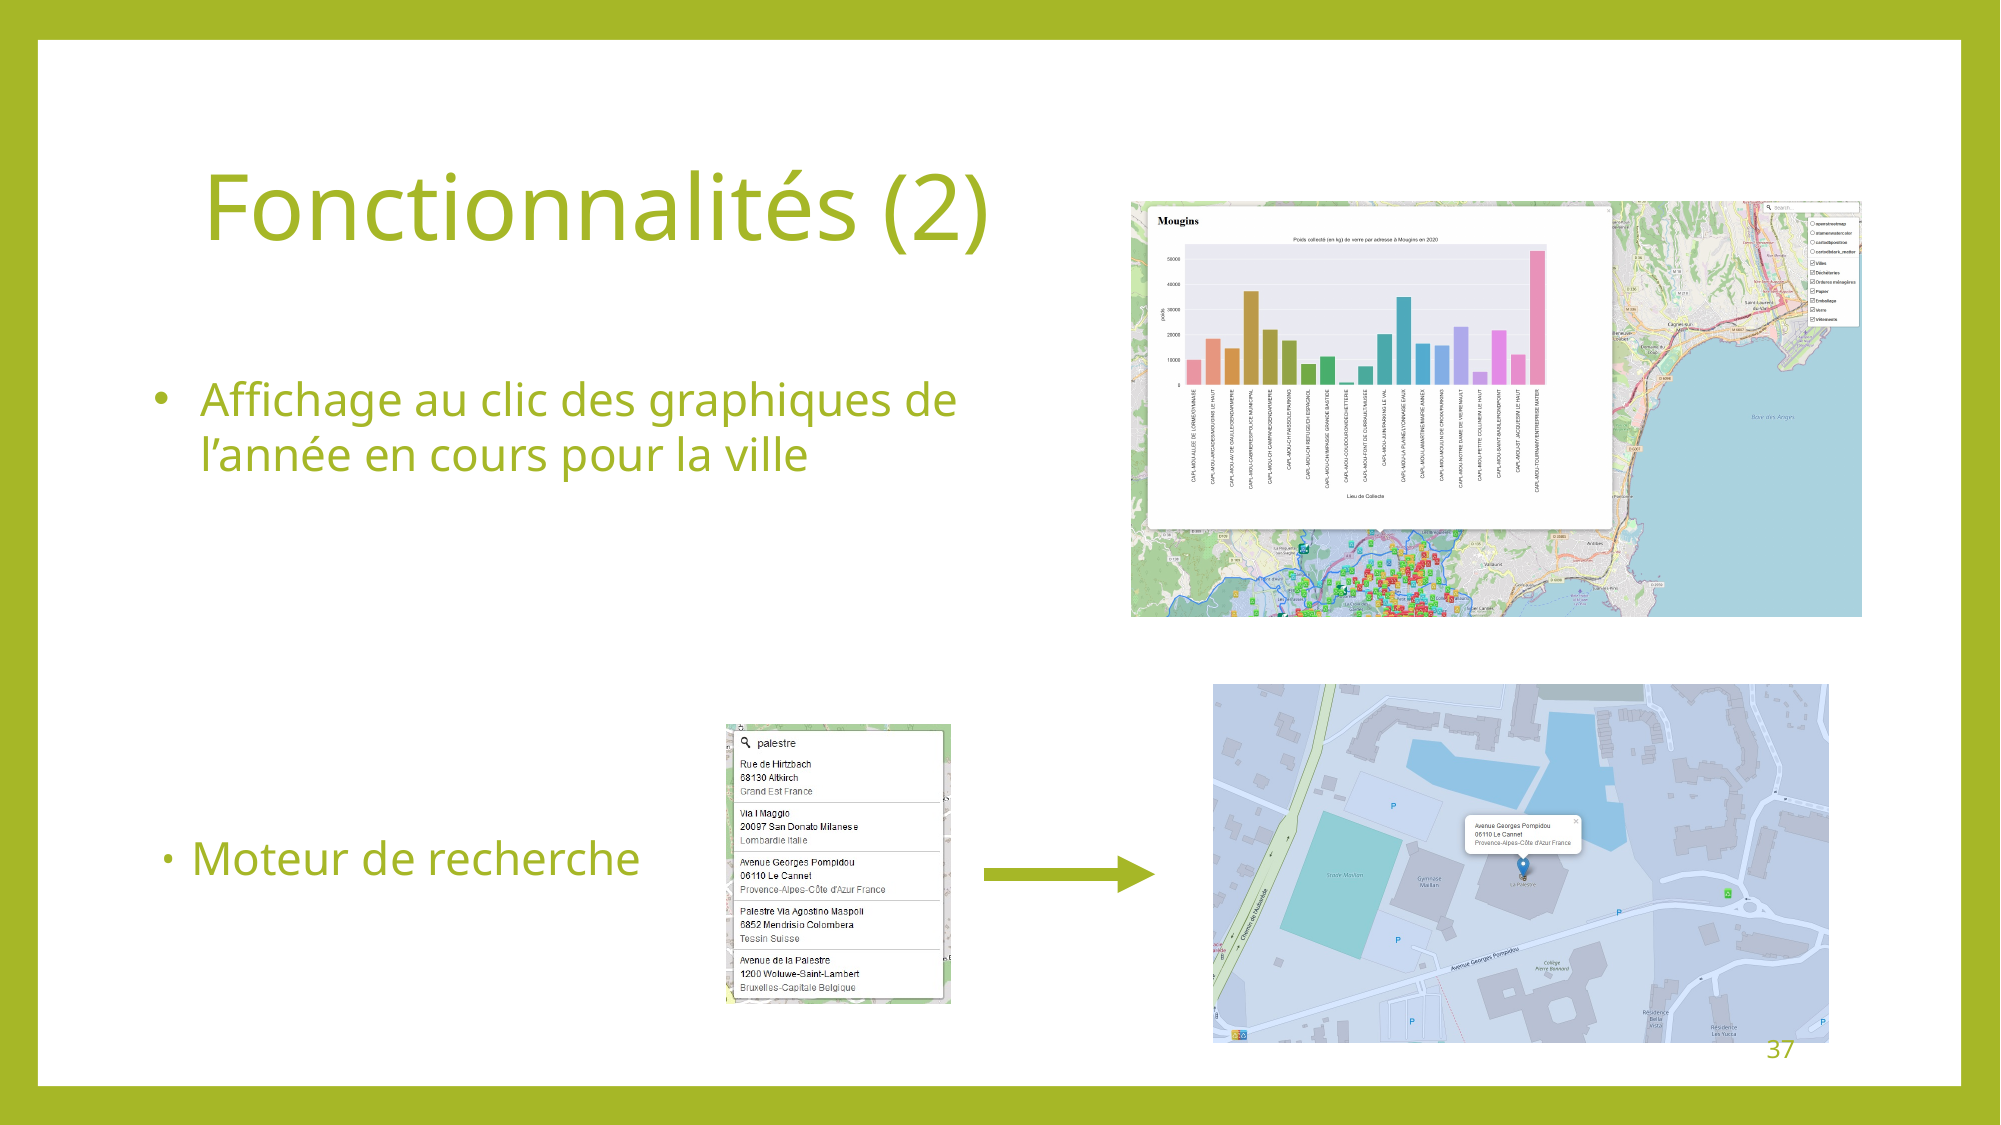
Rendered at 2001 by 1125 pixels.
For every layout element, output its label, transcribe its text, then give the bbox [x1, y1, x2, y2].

list Moteur de recherche [138, 828, 677, 899]
picture [1131, 200, 1862, 617]
title Fonctionnalités (2) [187, 99, 1808, 323]
picture [1213, 684, 1829, 1043]
slide_number 37 [1530, 1052, 1811, 1081]
text_box Affichage au clic des graphiques de l’année en cours pour la ville [138, 363, 1036, 488]
picture [726, 723, 951, 1004]
